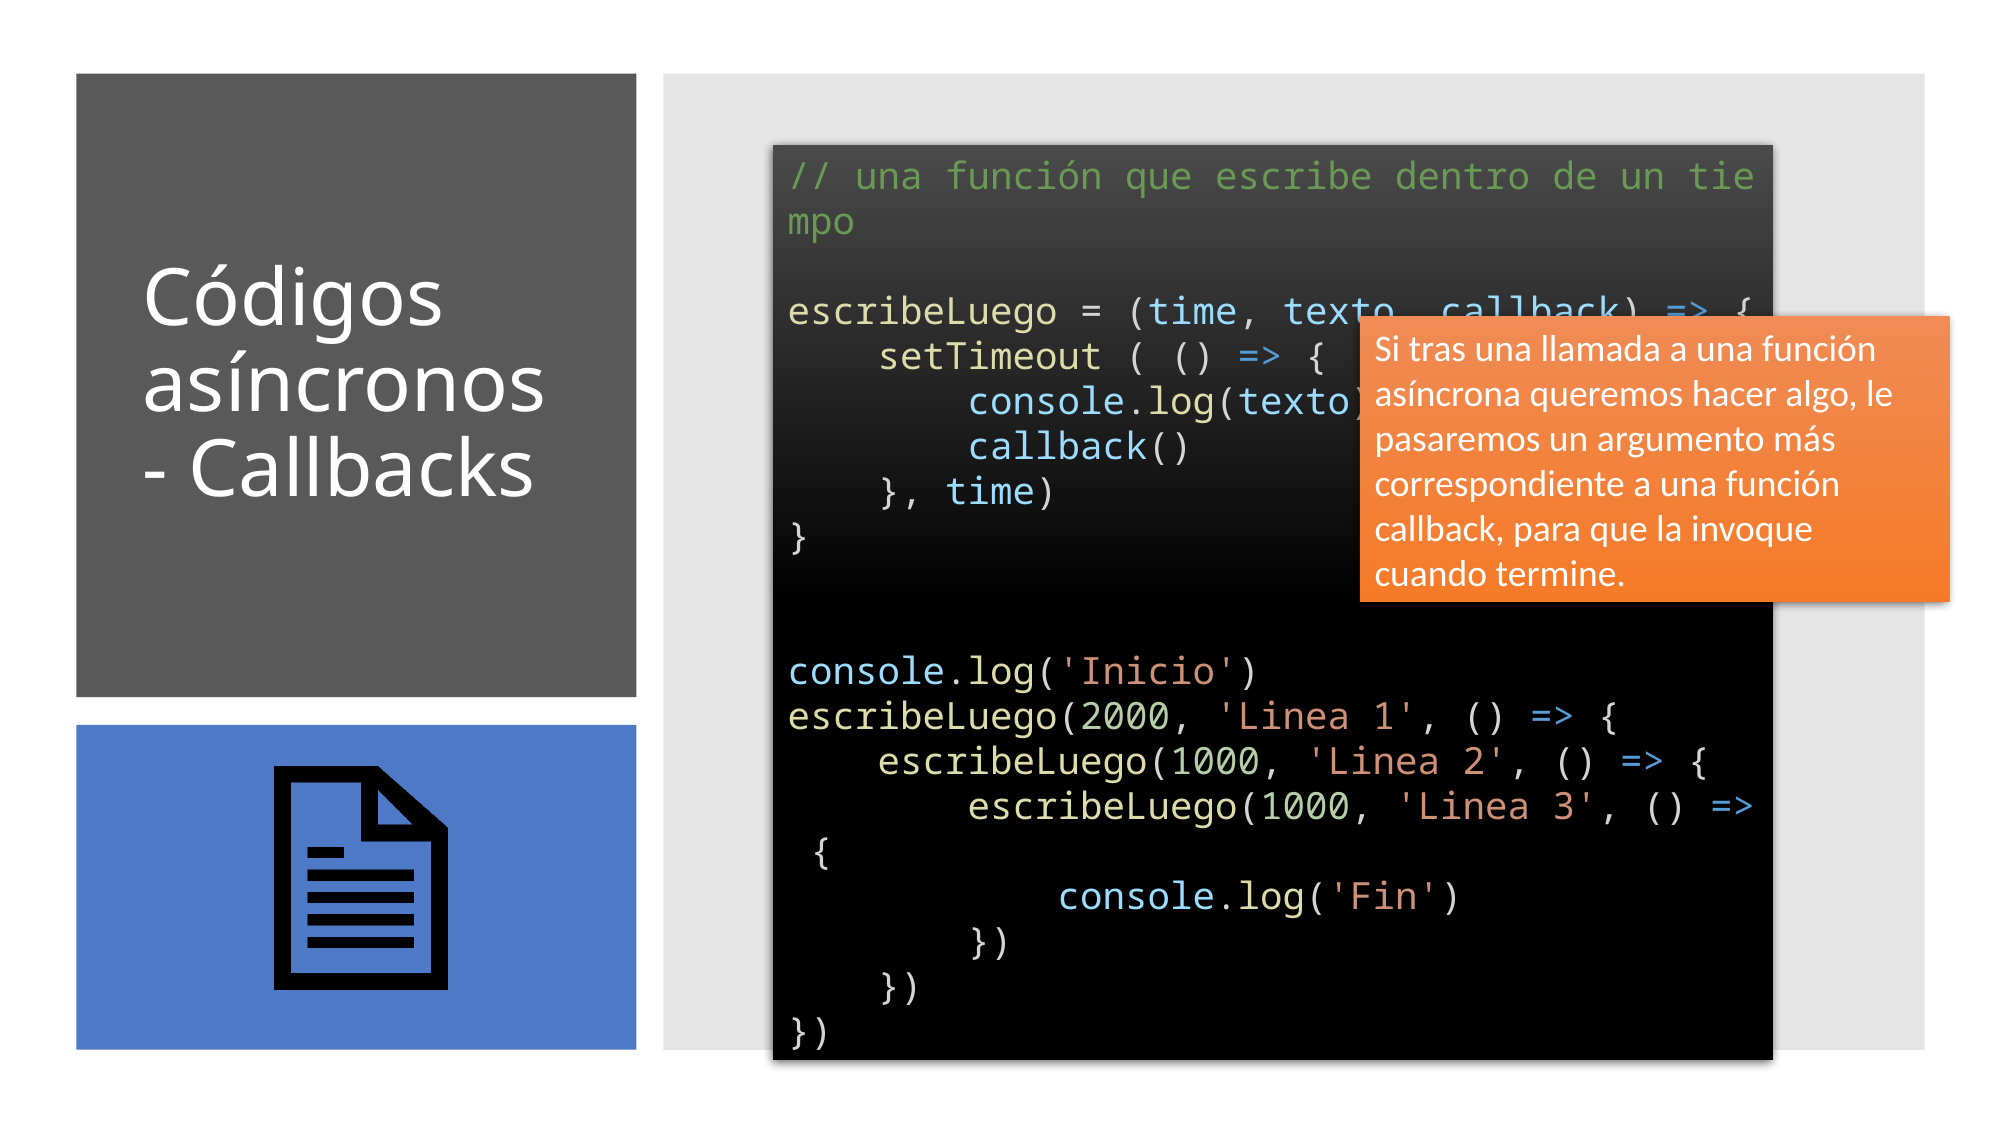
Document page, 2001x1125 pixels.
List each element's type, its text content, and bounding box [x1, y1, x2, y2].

text_box [662, 72, 1926, 1051]
text_box Si tras una llamada a una función asíncrona queremos hacer algo, le pasaremos un argumento más correspondiente a una función callback, para que la invoque cuando termine. [1359, 316, 1950, 602]
picture [226, 743, 495, 1012]
text_box [75, 72, 637, 698]
text_box [75, 724, 637, 1051]
text_box // una función que escribe dentro de un tiempo escribeLuego = (time, texto, callback) => { setTimeout ( () => { console.log(texto) callback() }, time) } console.log('Inicio') escribeLuego(2000, 'Linea 1', () => { escribeLuego(1000, 'Linea 2', () => { escribeLuego(1000, 'Linea 3', () => { console.log('Fin') }) }) }) [773, 145, 1773, 1060]
title Códigos asíncronos - Callbacks [127, 120, 595, 652]
